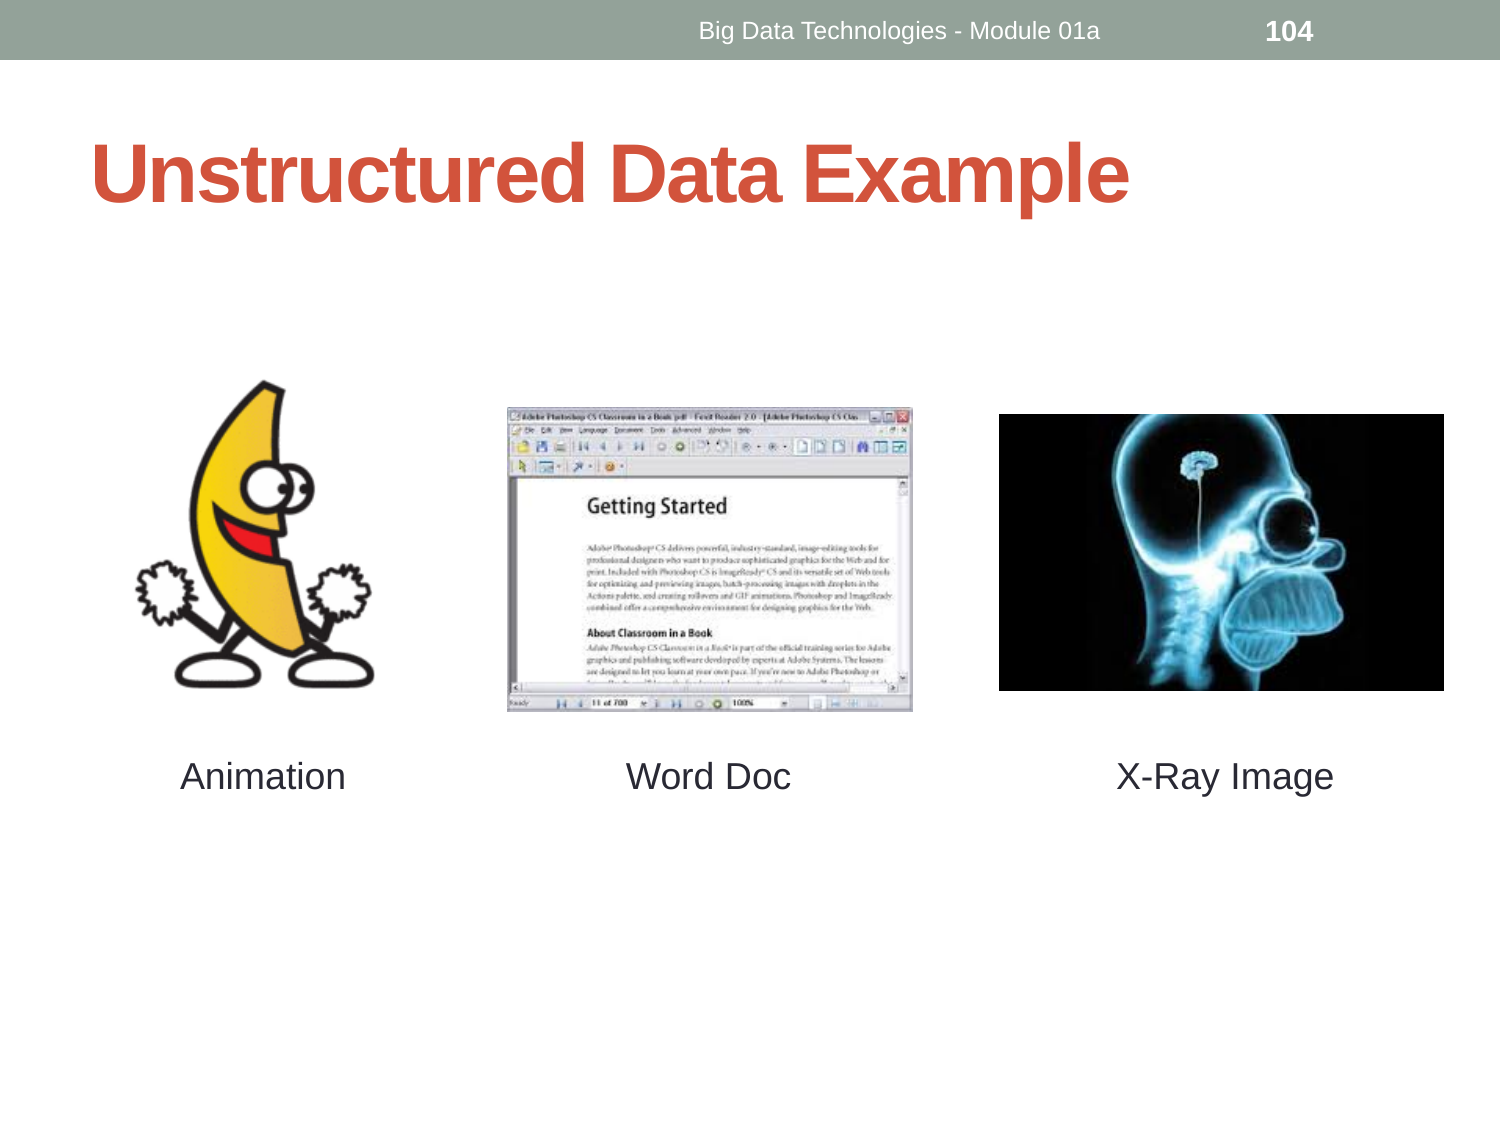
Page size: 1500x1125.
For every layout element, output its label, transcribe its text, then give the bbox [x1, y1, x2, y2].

text_box X-Ray Image [1101, 744, 1361, 805]
picture [999, 414, 1444, 692]
footer Big Data Technologies - Module 01a [562, 3, 1238, 57]
picture [74, 312, 465, 698]
text_box Word Doc [611, 744, 807, 805]
text_box Animation [165, 744, 362, 805]
slide_number 104 [1250, 3, 1425, 57]
title Unstructured Data Example [75, 87, 1425, 250]
picture [507, 406, 913, 712]
